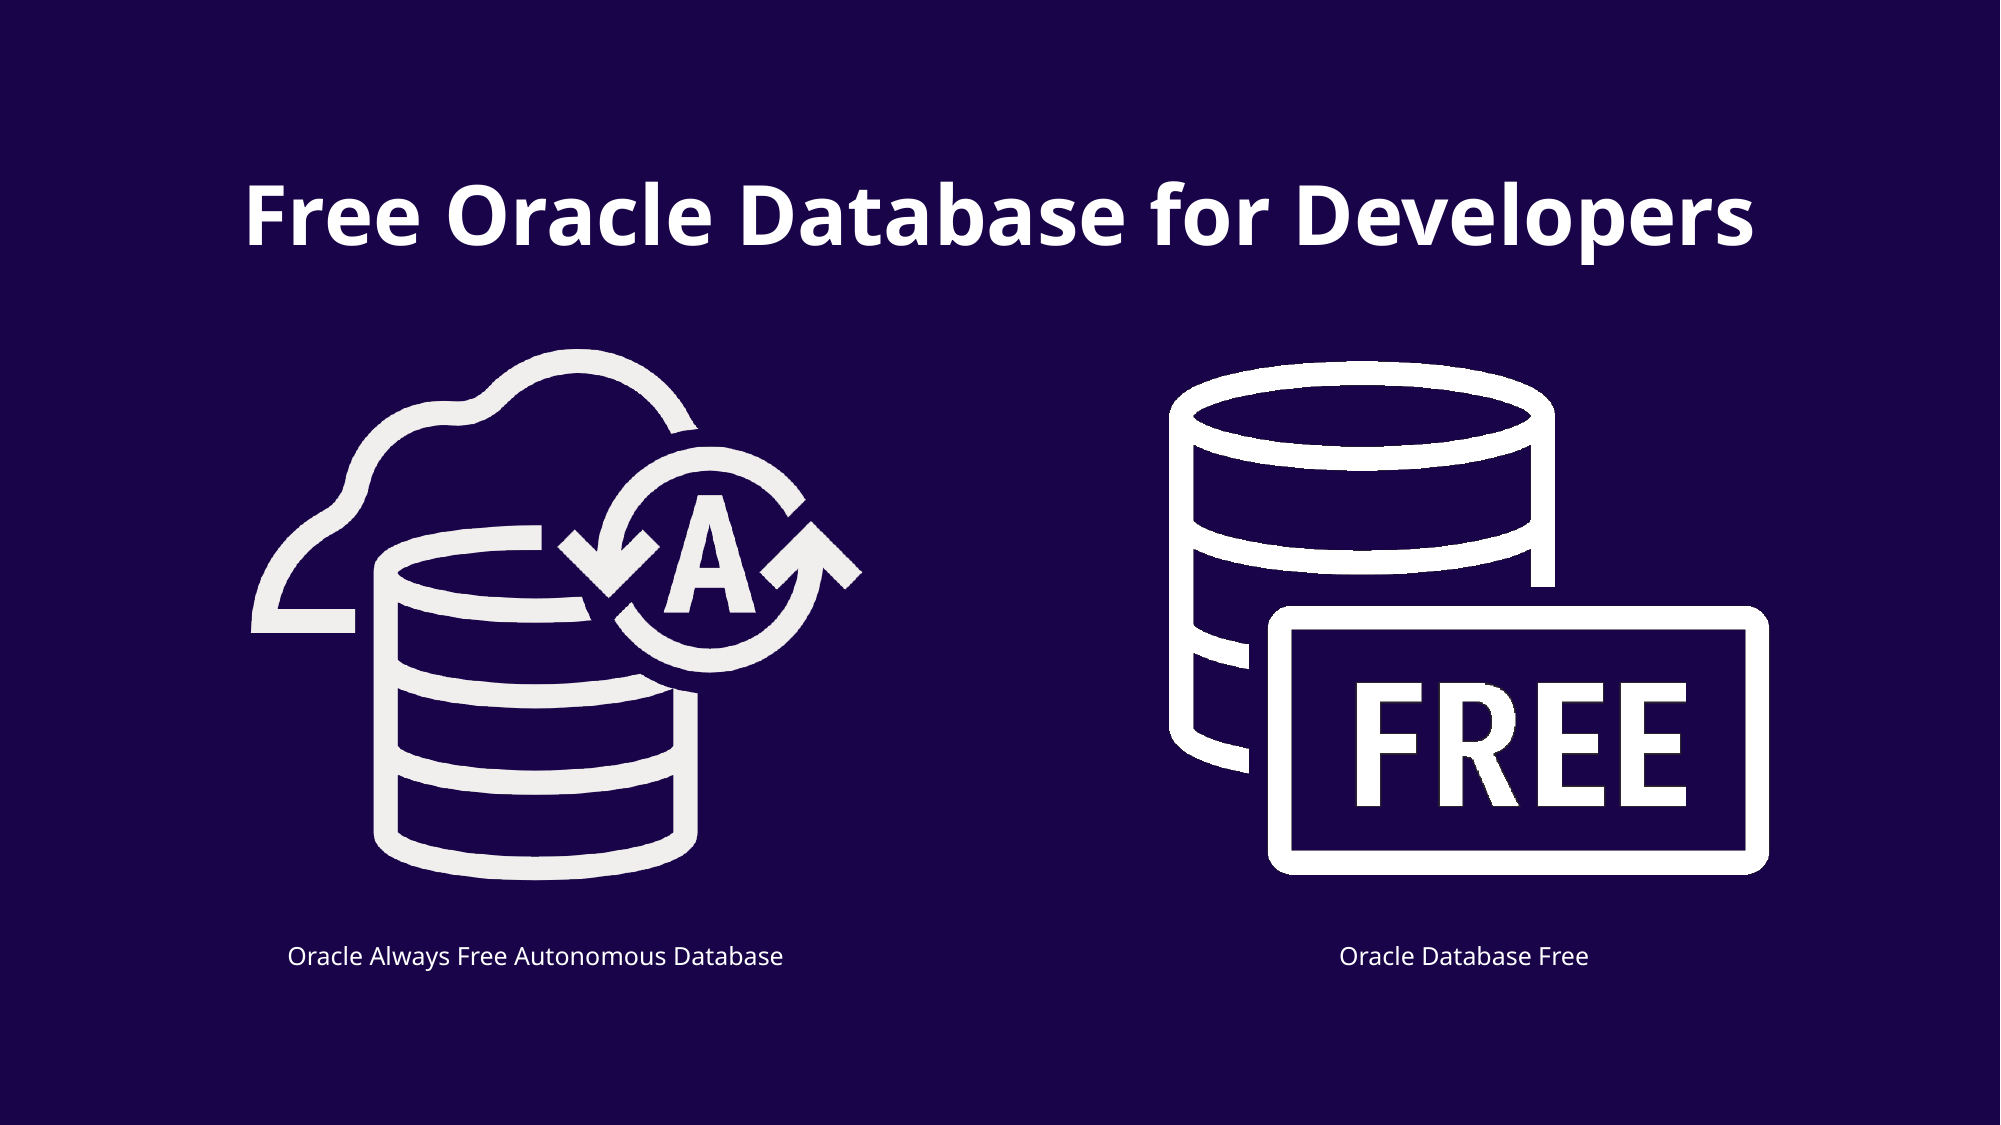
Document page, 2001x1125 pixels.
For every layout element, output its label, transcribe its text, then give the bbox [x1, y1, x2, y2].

picture [95, 332, 977, 903]
picture [1022, 331, 1904, 903]
list Oracle Always Free Autonomous Database [95, 940, 977, 971]
title Free Oracle Database for Developers [95, 162, 1904, 264]
list Oracle Database Free [1023, 940, 1905, 971]
